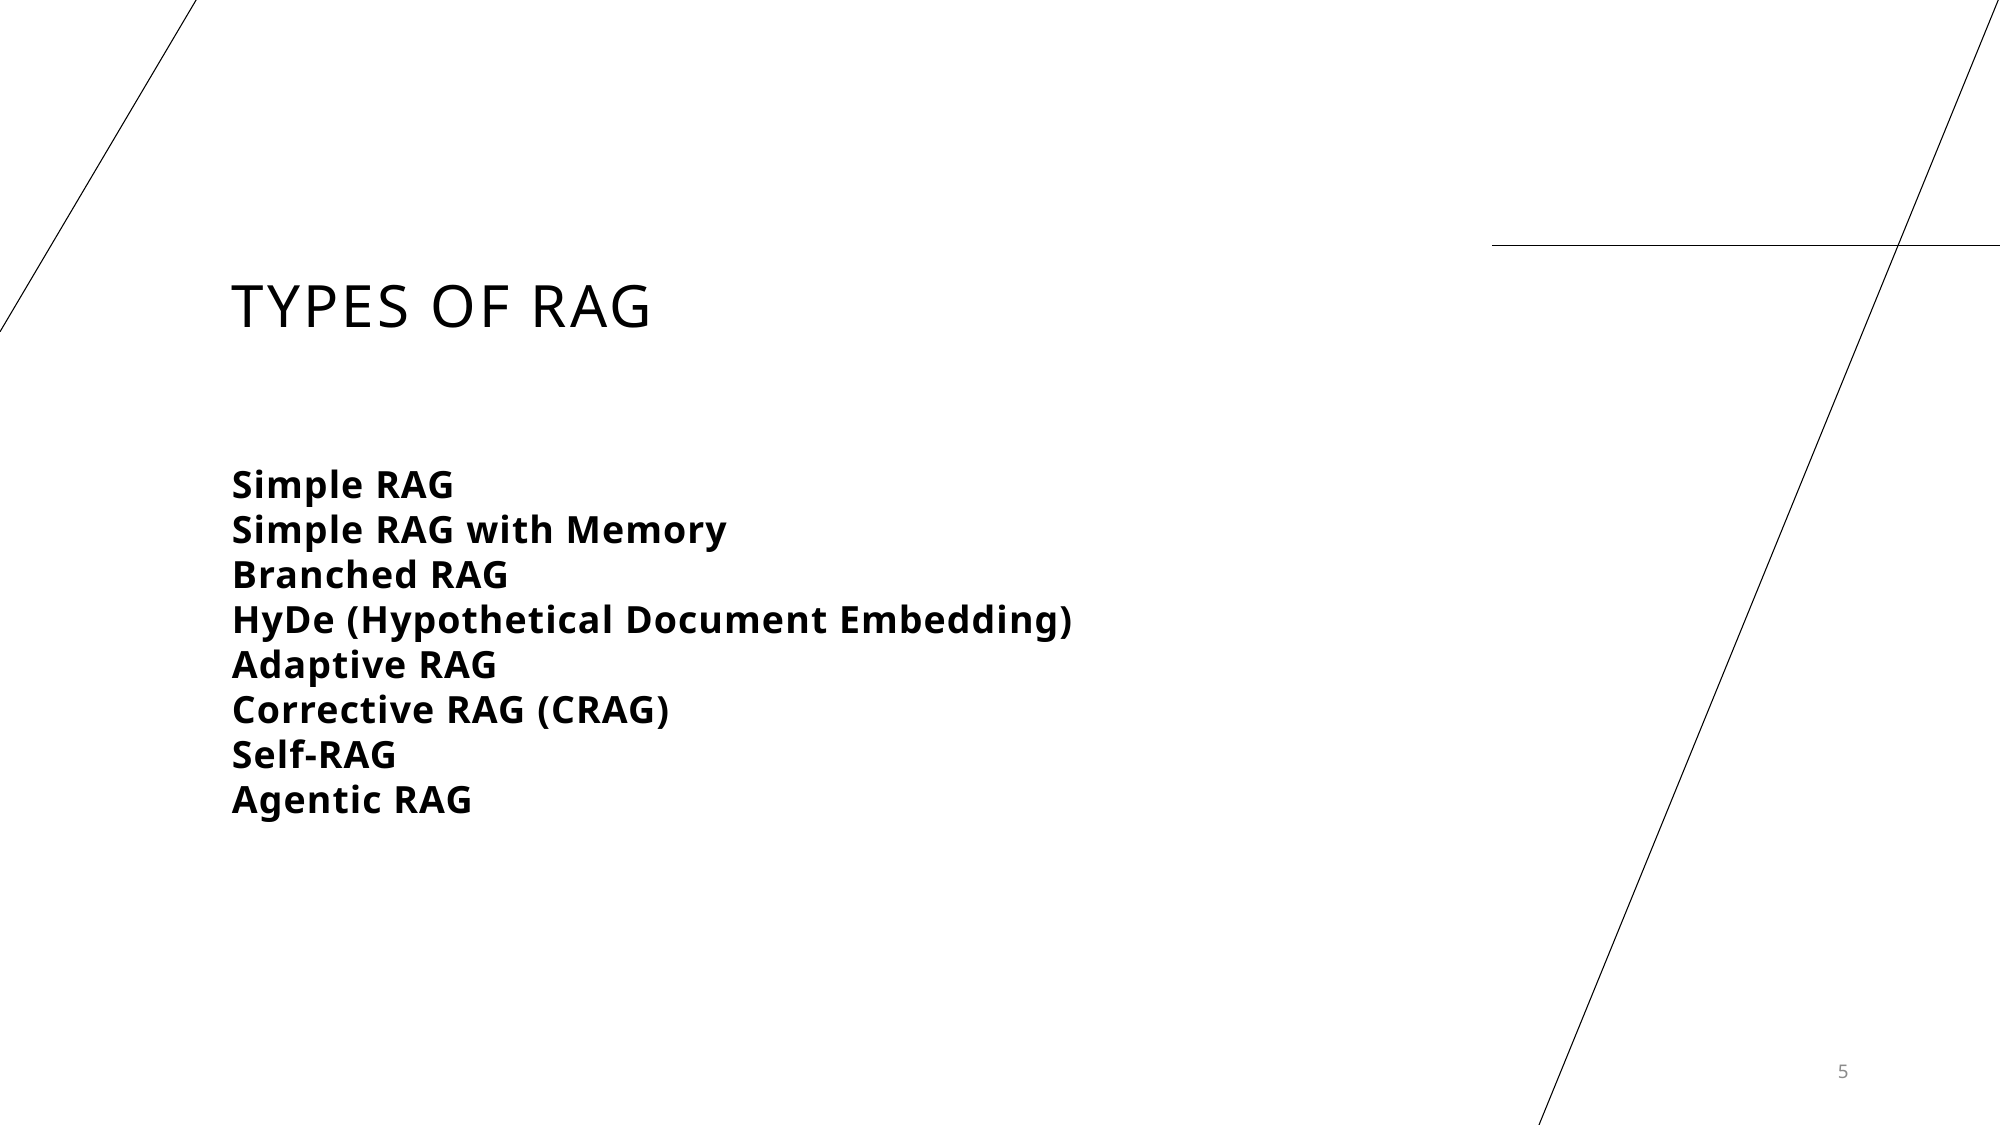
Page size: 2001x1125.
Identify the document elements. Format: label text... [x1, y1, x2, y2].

slide_number 5 [1701, 1042, 1864, 1103]
title Types of RAG [216, 0, 1413, 348]
list Simple RAG Simple RAG with Memory Branched RAG HyDe (Hypothetical Document Embedding) Adaptive RAG Corrective RAG (CRAG) Self-RAG Agentic RAG [216, 453, 1513, 1043]
